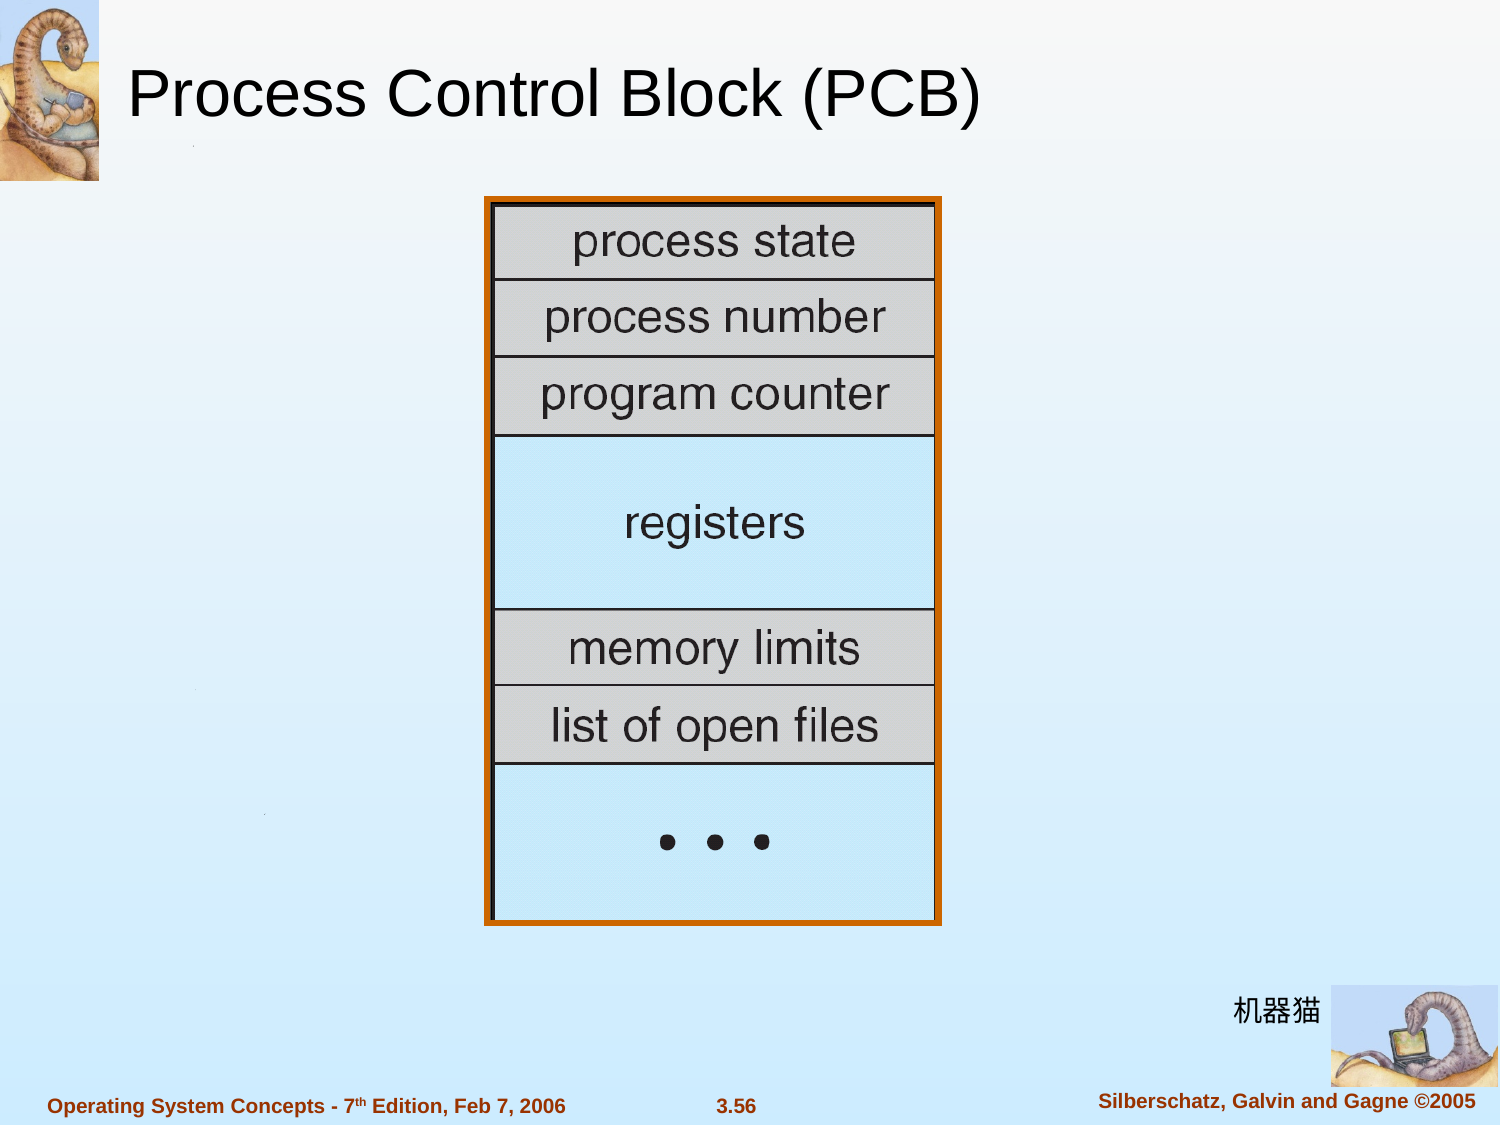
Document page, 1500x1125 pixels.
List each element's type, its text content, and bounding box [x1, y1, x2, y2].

picture [489, 201, 936, 921]
picture [1331, 985, 1498, 1087]
picture [0, 0, 99, 181]
text_box 机器猫 [1218, 984, 1369, 1035]
title Process Control Block (PCB) [112, 37, 1438, 138]
